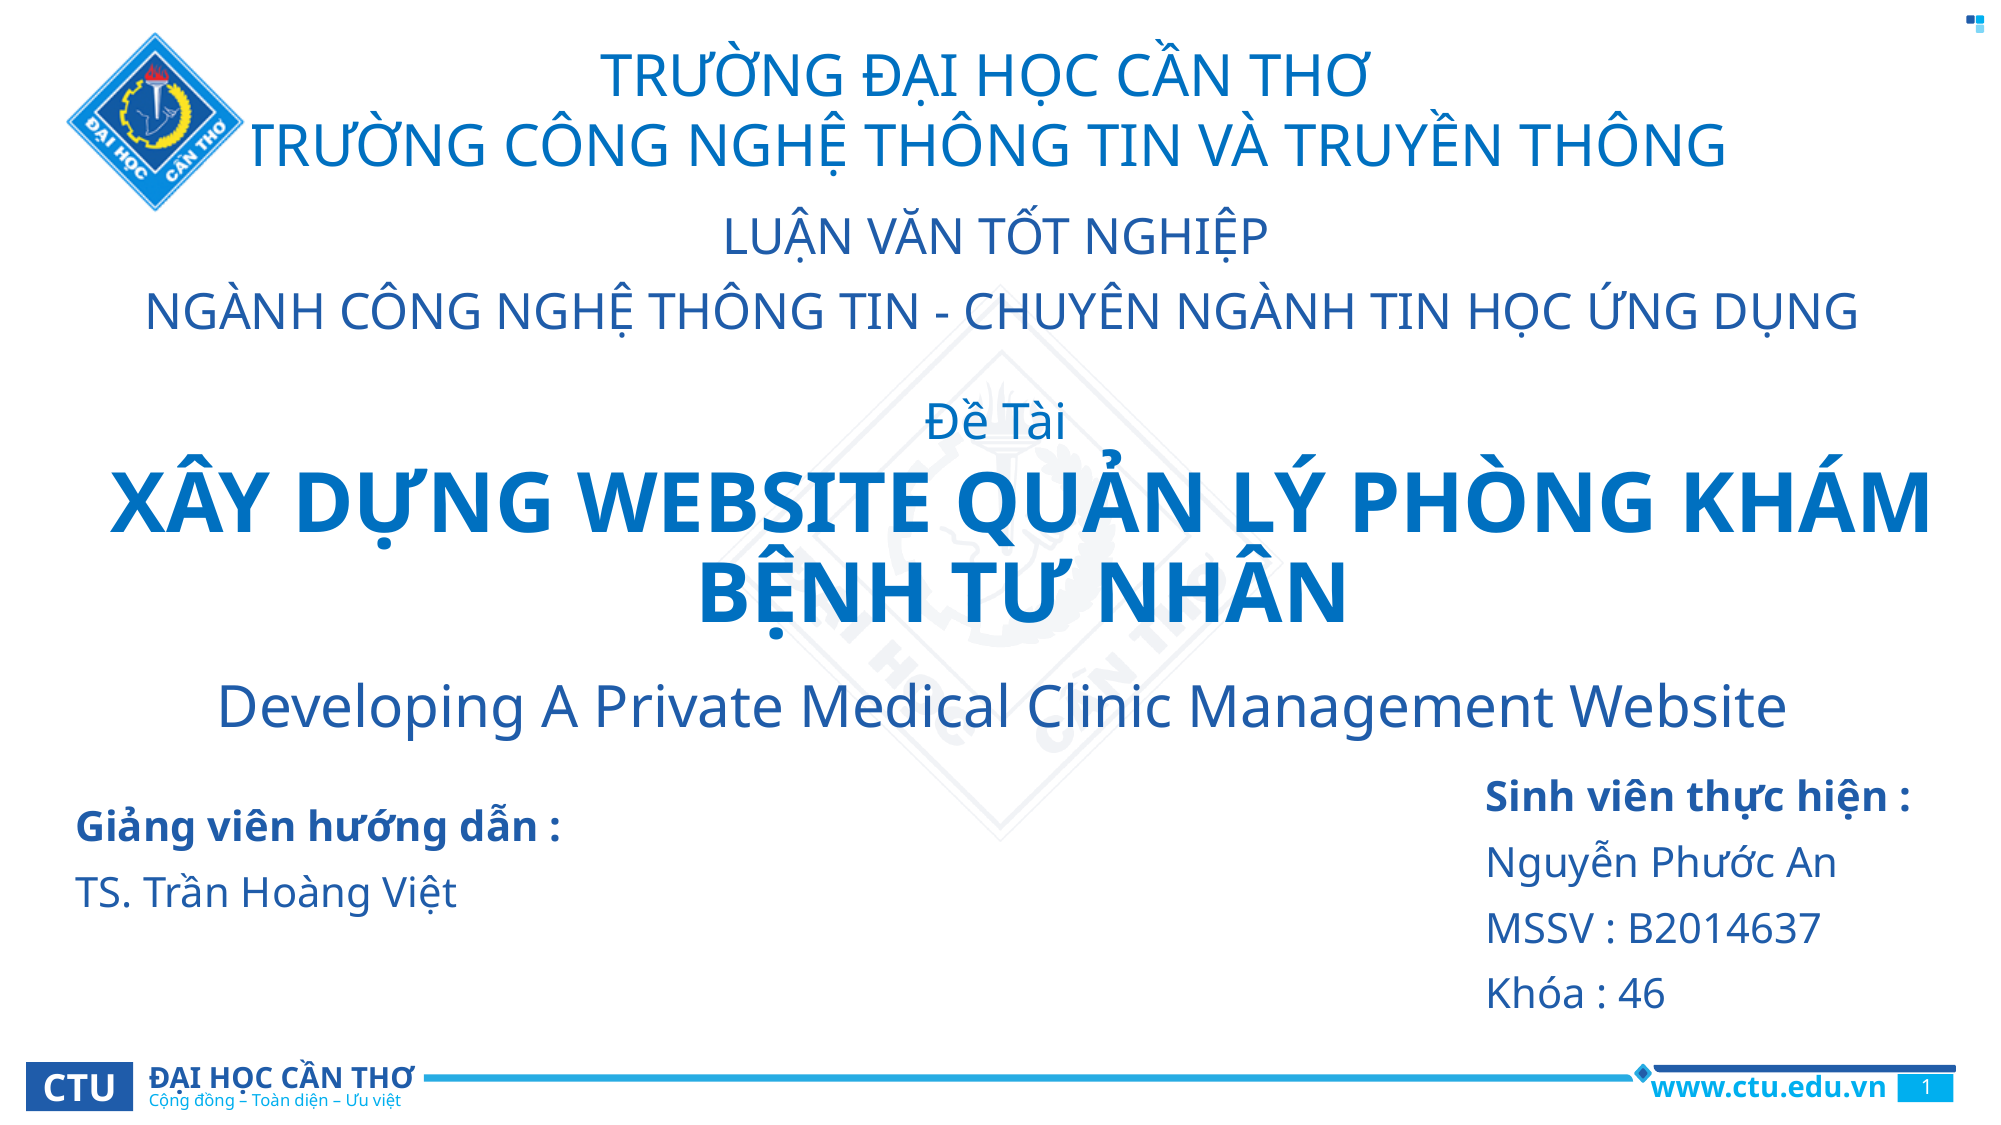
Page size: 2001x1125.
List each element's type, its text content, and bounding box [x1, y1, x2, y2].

text_box TRƯỜNG ĐẠI HỌC CẦN THƠ TRƯỜNG CÔNG NGHỆ THÔNG TIN VÀ TRUYỀN THÔNG [66, 0, 1905, 186]
text_box Developing A Private Medical Clinic Management Website [202, 669, 1845, 748]
picture [66, 32, 252, 218]
text_box Giảng viên hướng dẫn : TS. Trần Hoàng Việt [60, 798, 588, 925]
text_box XÂY DỰNG WEBSITE QUẢN LÝ PHÒNG KHÁM BỆNH TƯ NHÂN [66, 453, 1980, 648]
text_box Sinh viên thực hiện : Nguyễn Phước An MSSV : B2014637 Khóa : 46 [1471, 768, 1938, 1026]
text_box Đề Tài [909, 382, 1096, 453]
text_box LUẬN VĂN TỐT NGHIỆP NGÀNH CÔNG NGHỆ THÔNG TIN - CHUYÊN NGÀNH TIN HỌC ỨNG DỤNG [83, 201, 1922, 348]
